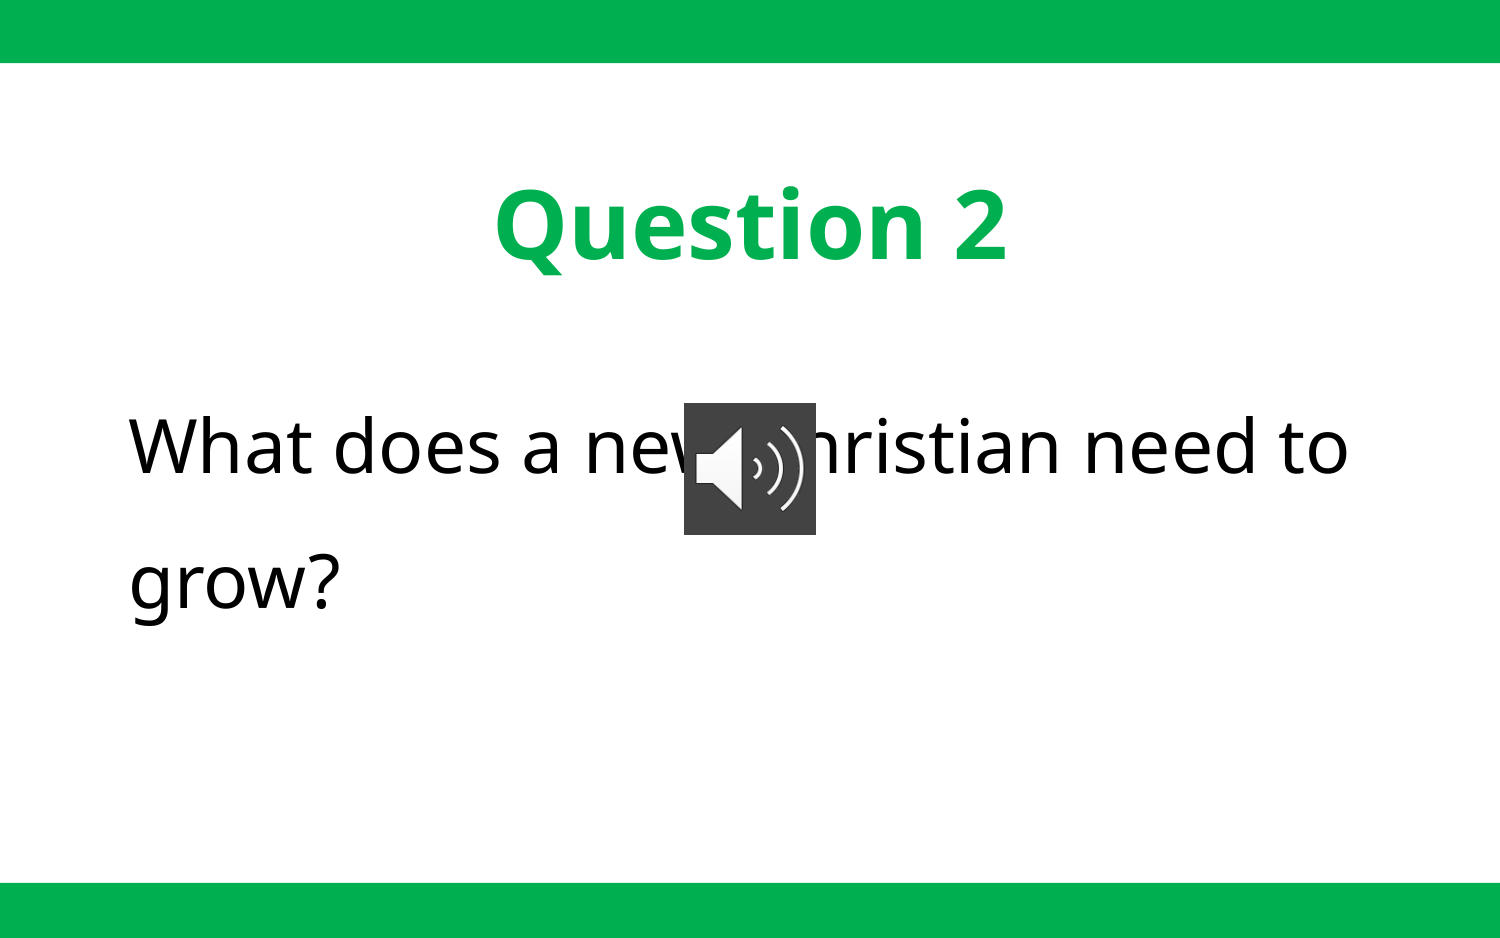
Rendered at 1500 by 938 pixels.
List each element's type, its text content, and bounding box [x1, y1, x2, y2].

text_box [0, 0, 1500, 64]
title Question 2 [0, 146, 1500, 310]
text_box [0, 882, 1500, 938]
picture [683, 402, 817, 536]
list What does a new Christian need to grow? [113, 346, 1387, 659]
